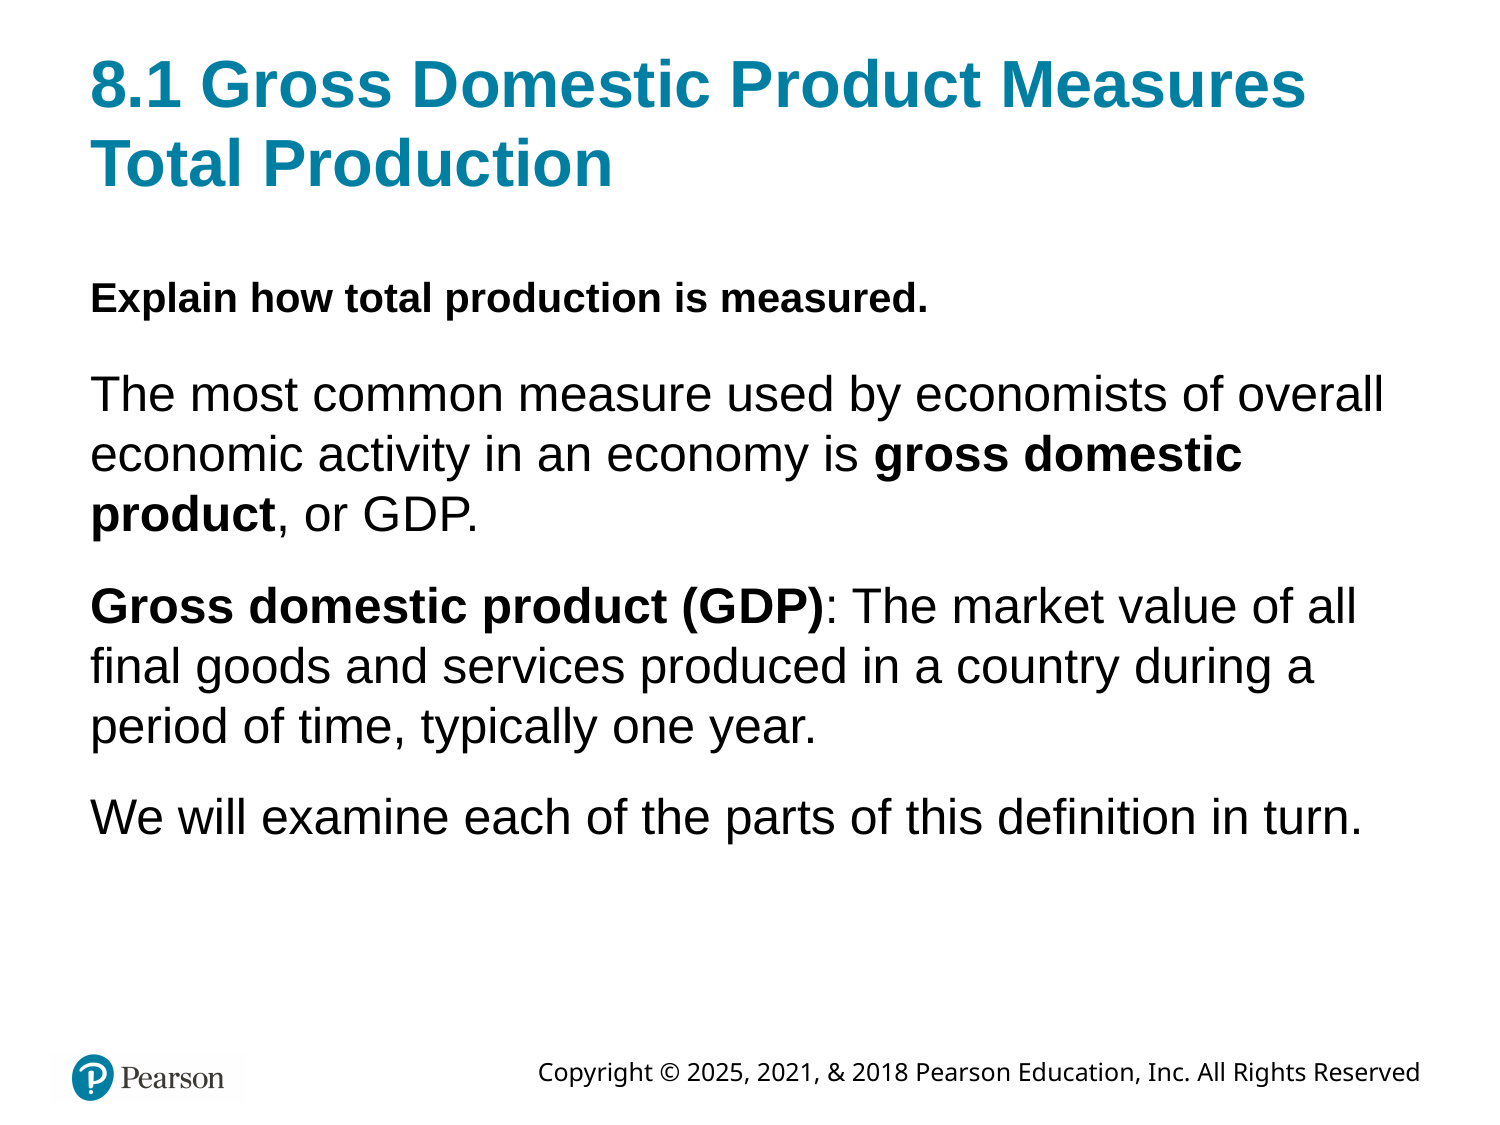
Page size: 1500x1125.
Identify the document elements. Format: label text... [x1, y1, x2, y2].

title 8.1 Gross Domestic Product Measures Total Production [75, 35, 1425, 216]
list Explain how total production is measured. [75, 255, 980, 330]
picture [51, 1053, 245, 1102]
list The most common measure used by economists of overall economic activity in an economy is gross domestic product, or G D P. Gross domestic product (G D P): The market value of all final goods and services produced in a country during a period of time, typically one year. We will examine each of the parts of this definition in turn. [75, 346, 1425, 912]
